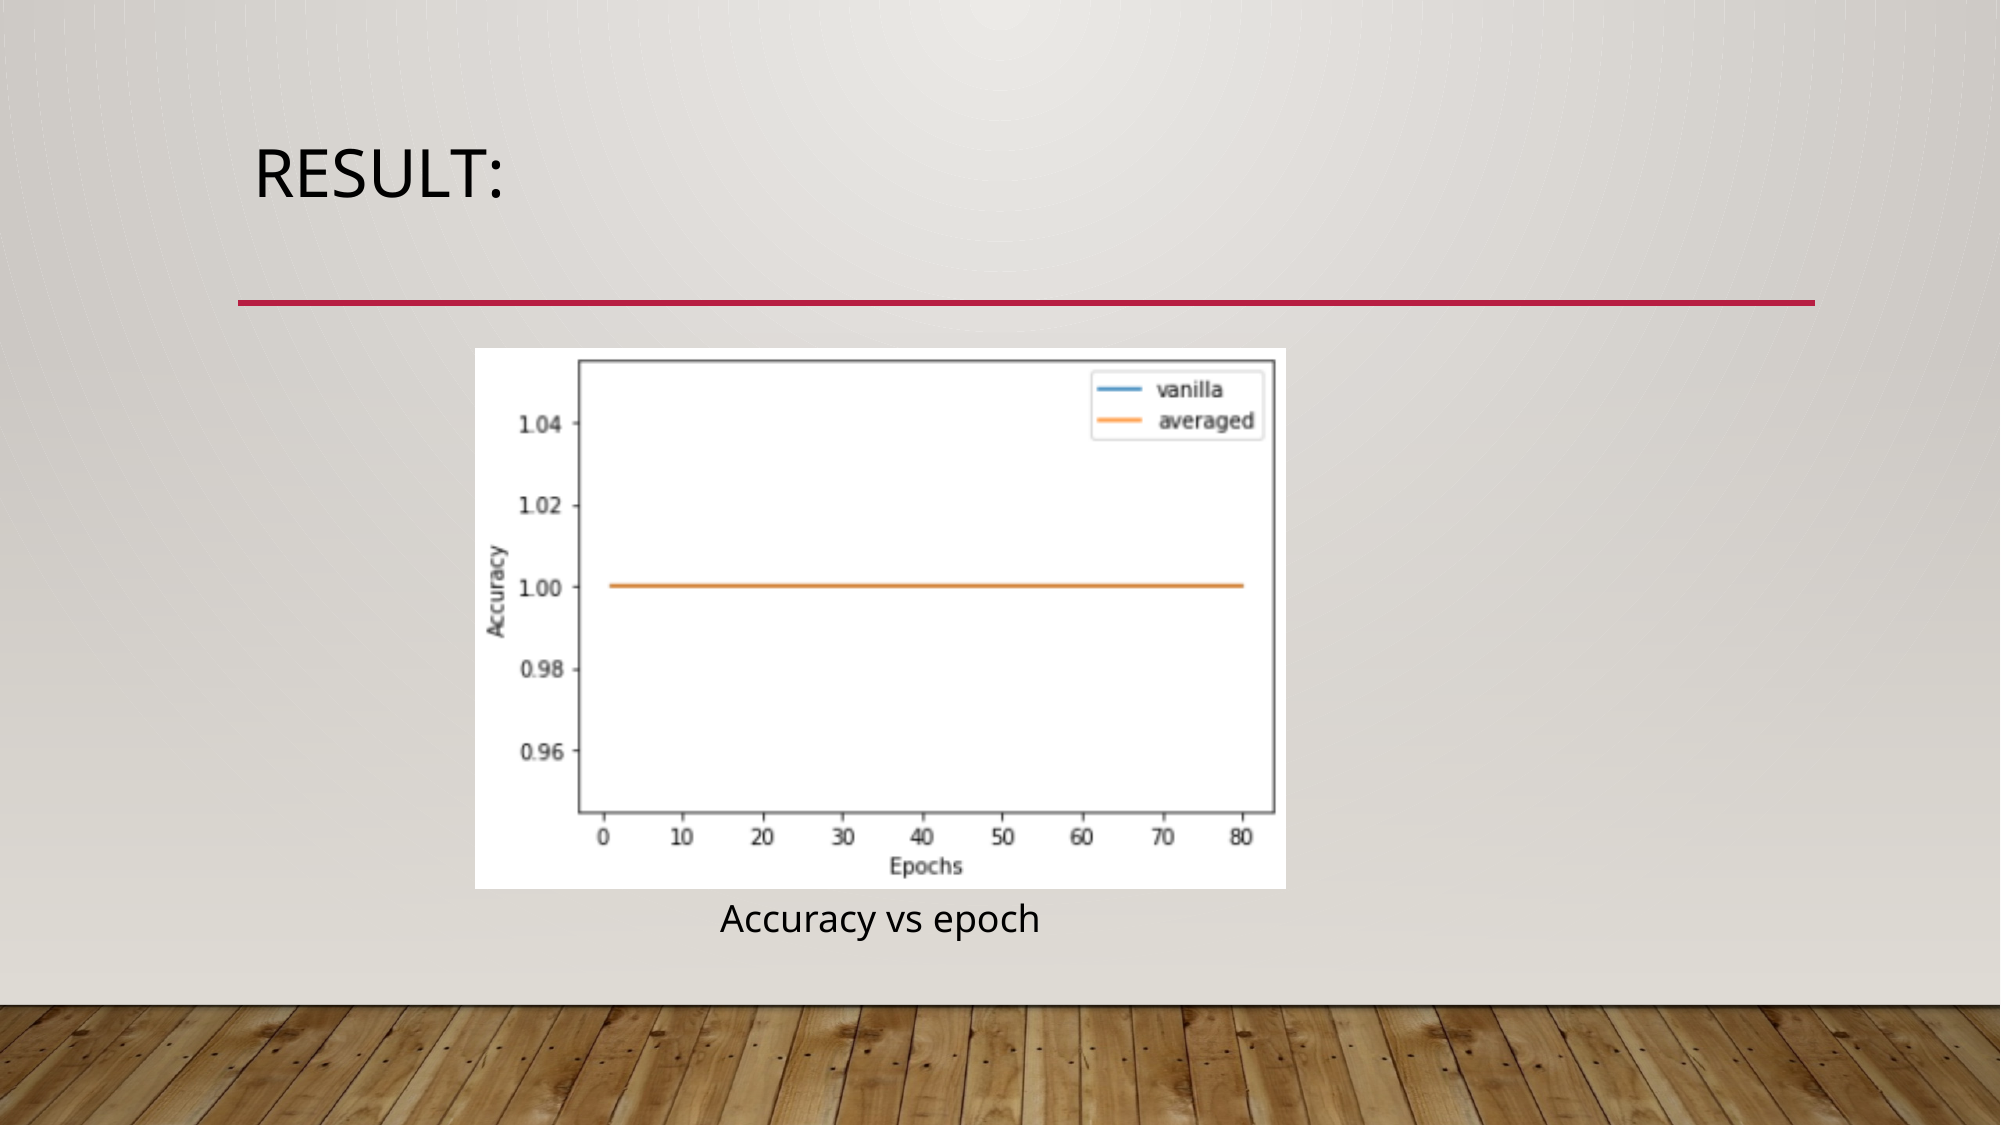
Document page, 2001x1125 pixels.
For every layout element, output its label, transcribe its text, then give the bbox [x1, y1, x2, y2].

picture [475, 347, 1286, 889]
picture [0, 1005, 2000, 1125]
title Result: [238, 131, 1814, 305]
text_box Accuracy vs epoch [705, 889, 1056, 948]
